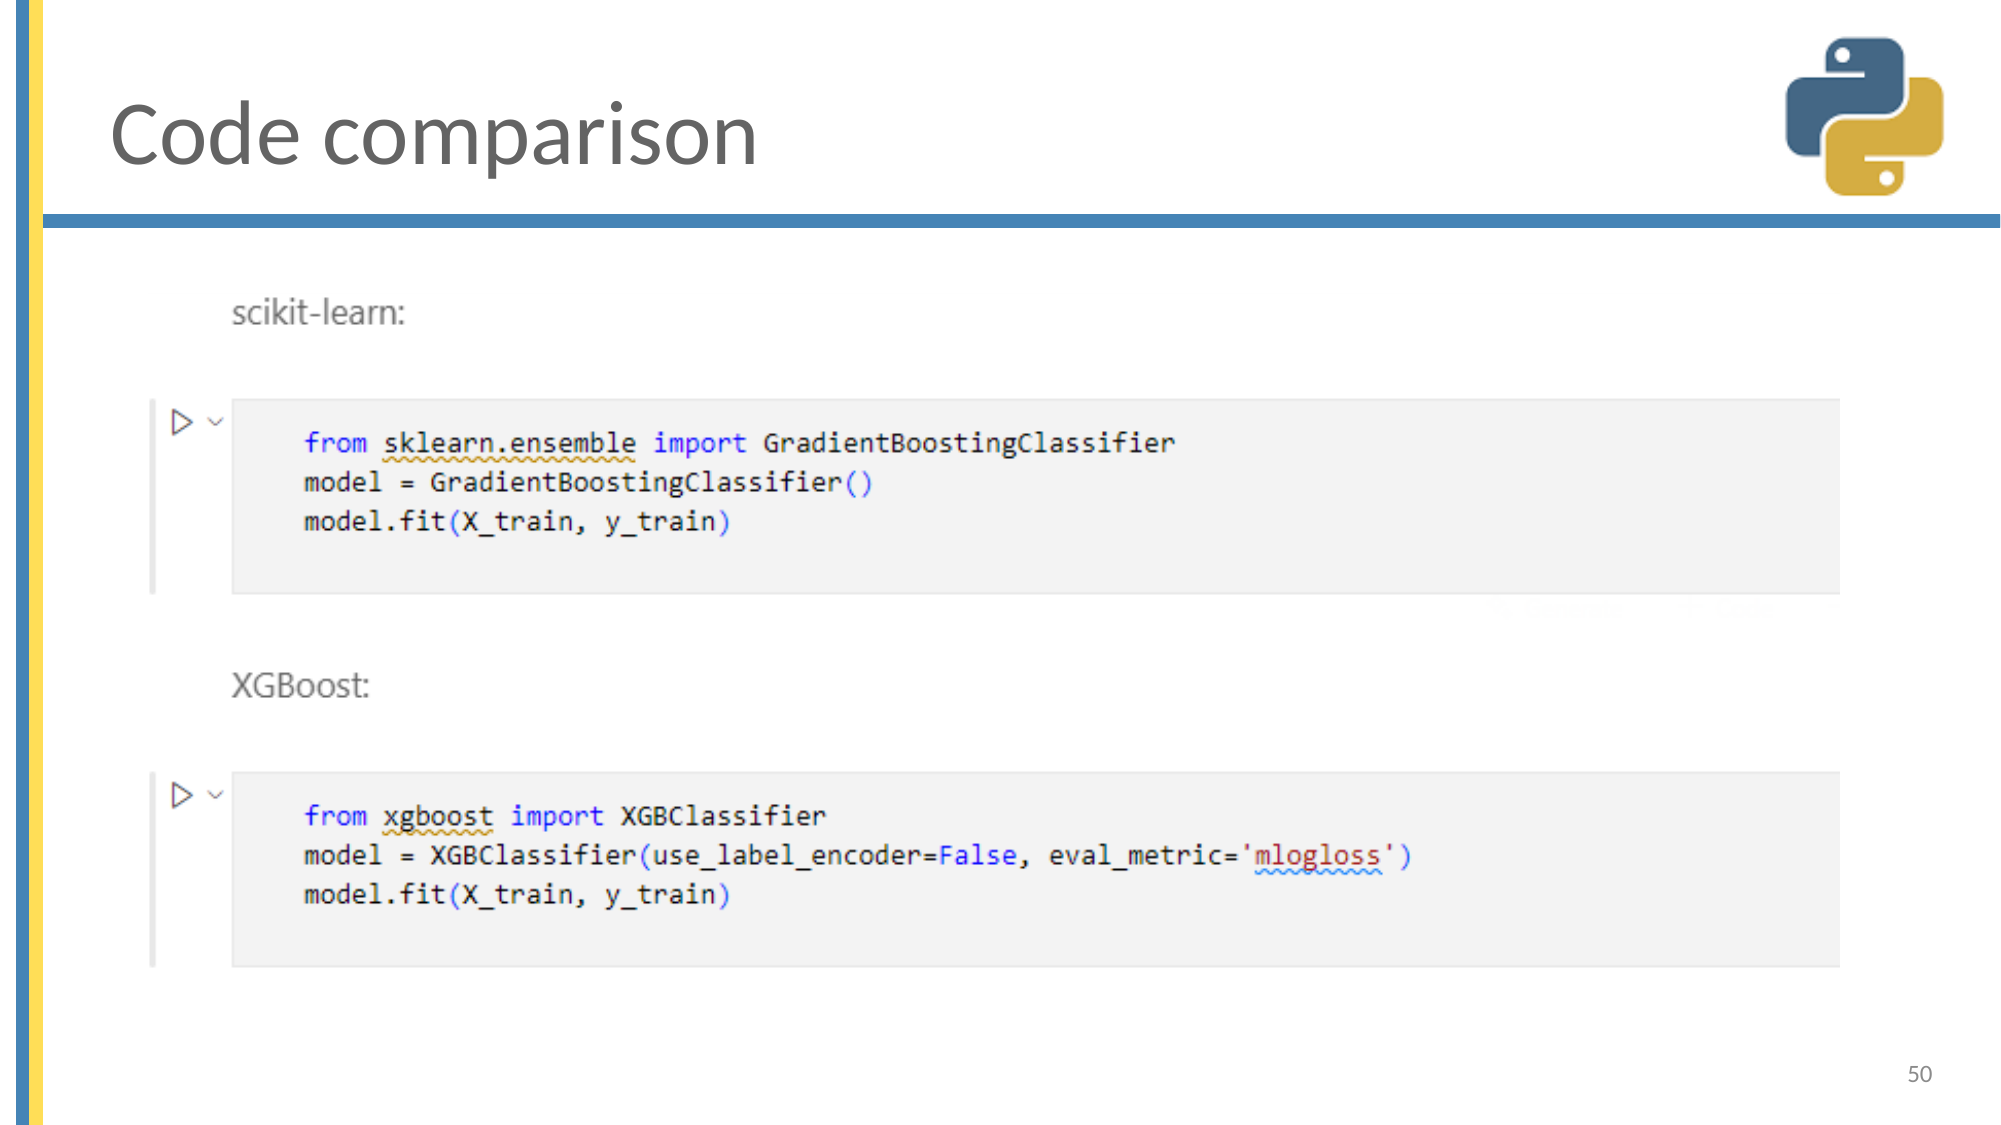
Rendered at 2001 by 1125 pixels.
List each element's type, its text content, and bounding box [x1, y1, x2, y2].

picture [1747, 18, 1987, 205]
slide_number 50 [1497, 1042, 1948, 1103]
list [148, 292, 1840, 1003]
title Code comparison [95, 59, 1863, 211]
